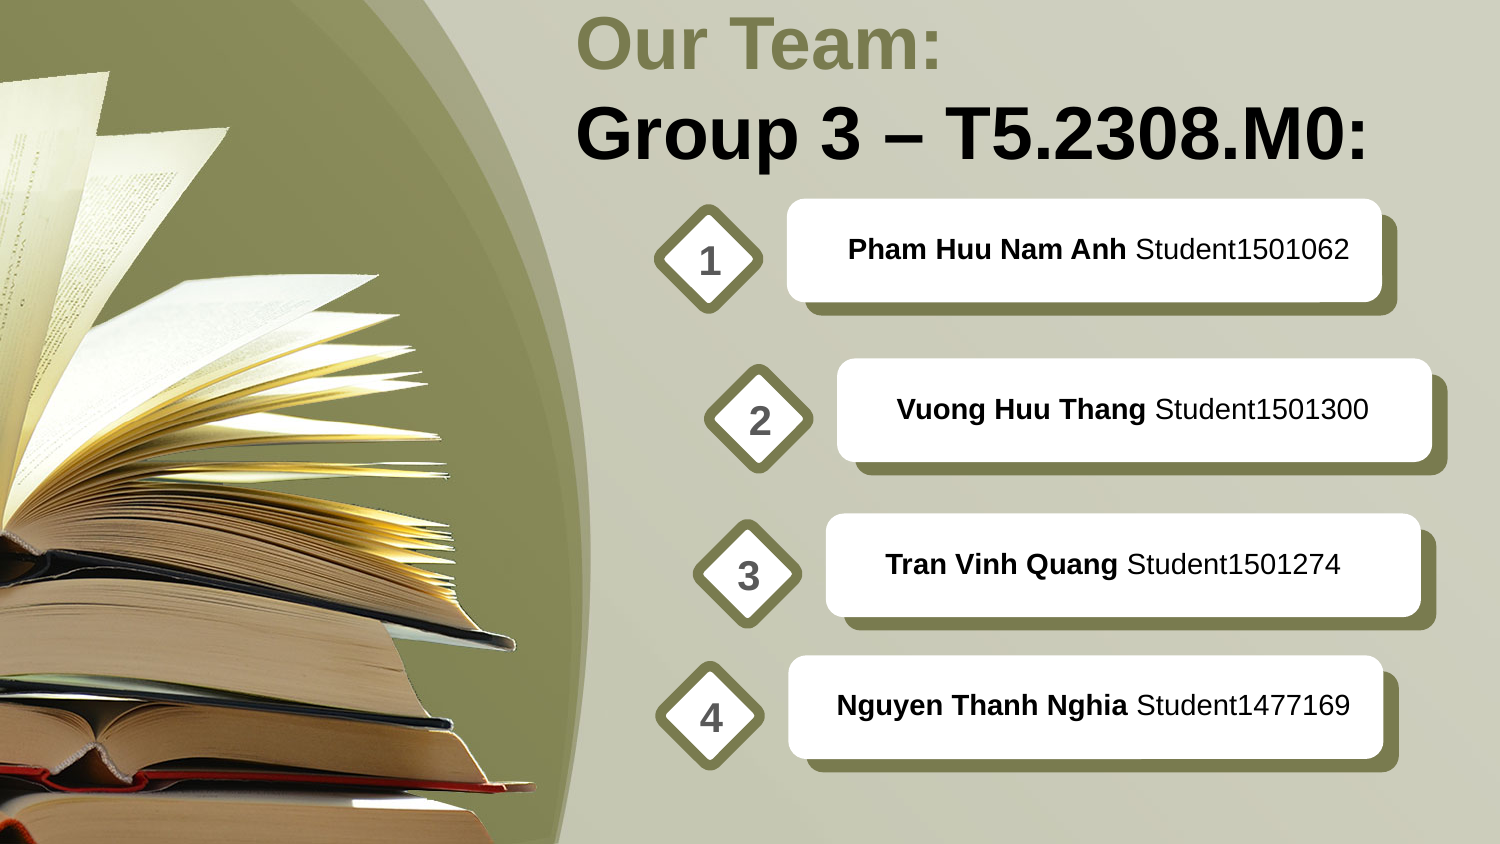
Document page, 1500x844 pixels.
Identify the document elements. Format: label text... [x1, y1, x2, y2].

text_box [709, 514, 1437, 631]
picture [0, 0, 1500, 844]
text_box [720, 359, 1448, 476]
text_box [670, 199, 1398, 316]
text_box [672, 656, 1400, 773]
text_box Our Team: Group 3 – T5.2308.M0: [560, 114, 1471, 144]
